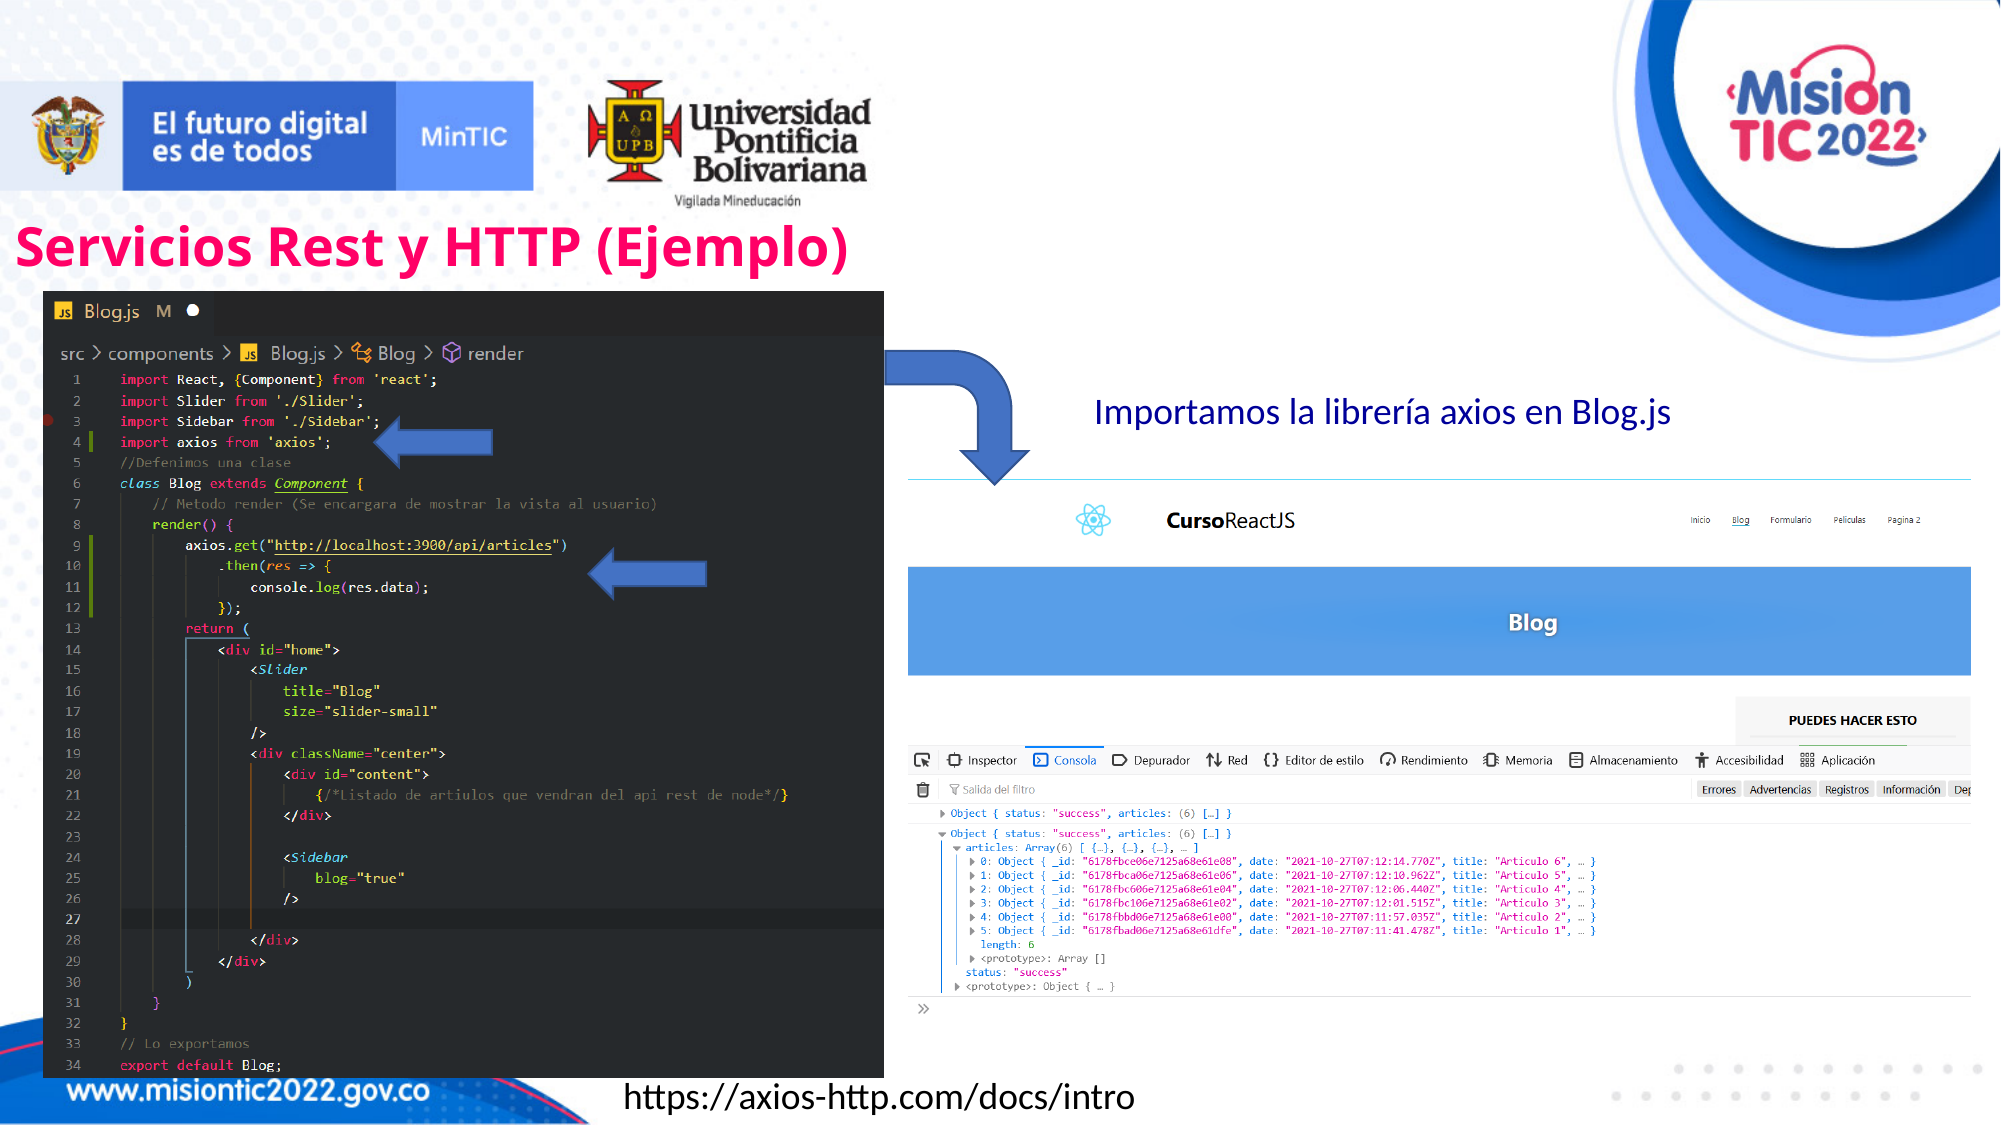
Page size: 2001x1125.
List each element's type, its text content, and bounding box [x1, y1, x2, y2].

text_box Importamos la librería axios en Blog.js [1079, 379, 1882, 440]
picture [0, 0, 2001, 1125]
text_box [884, 349, 1031, 479]
text_box https://axios-http.com/docs/intro [608, 1064, 1627, 1125]
title Servicios Rest y HTTP (Ejemplo) [0, 212, 1725, 286]
